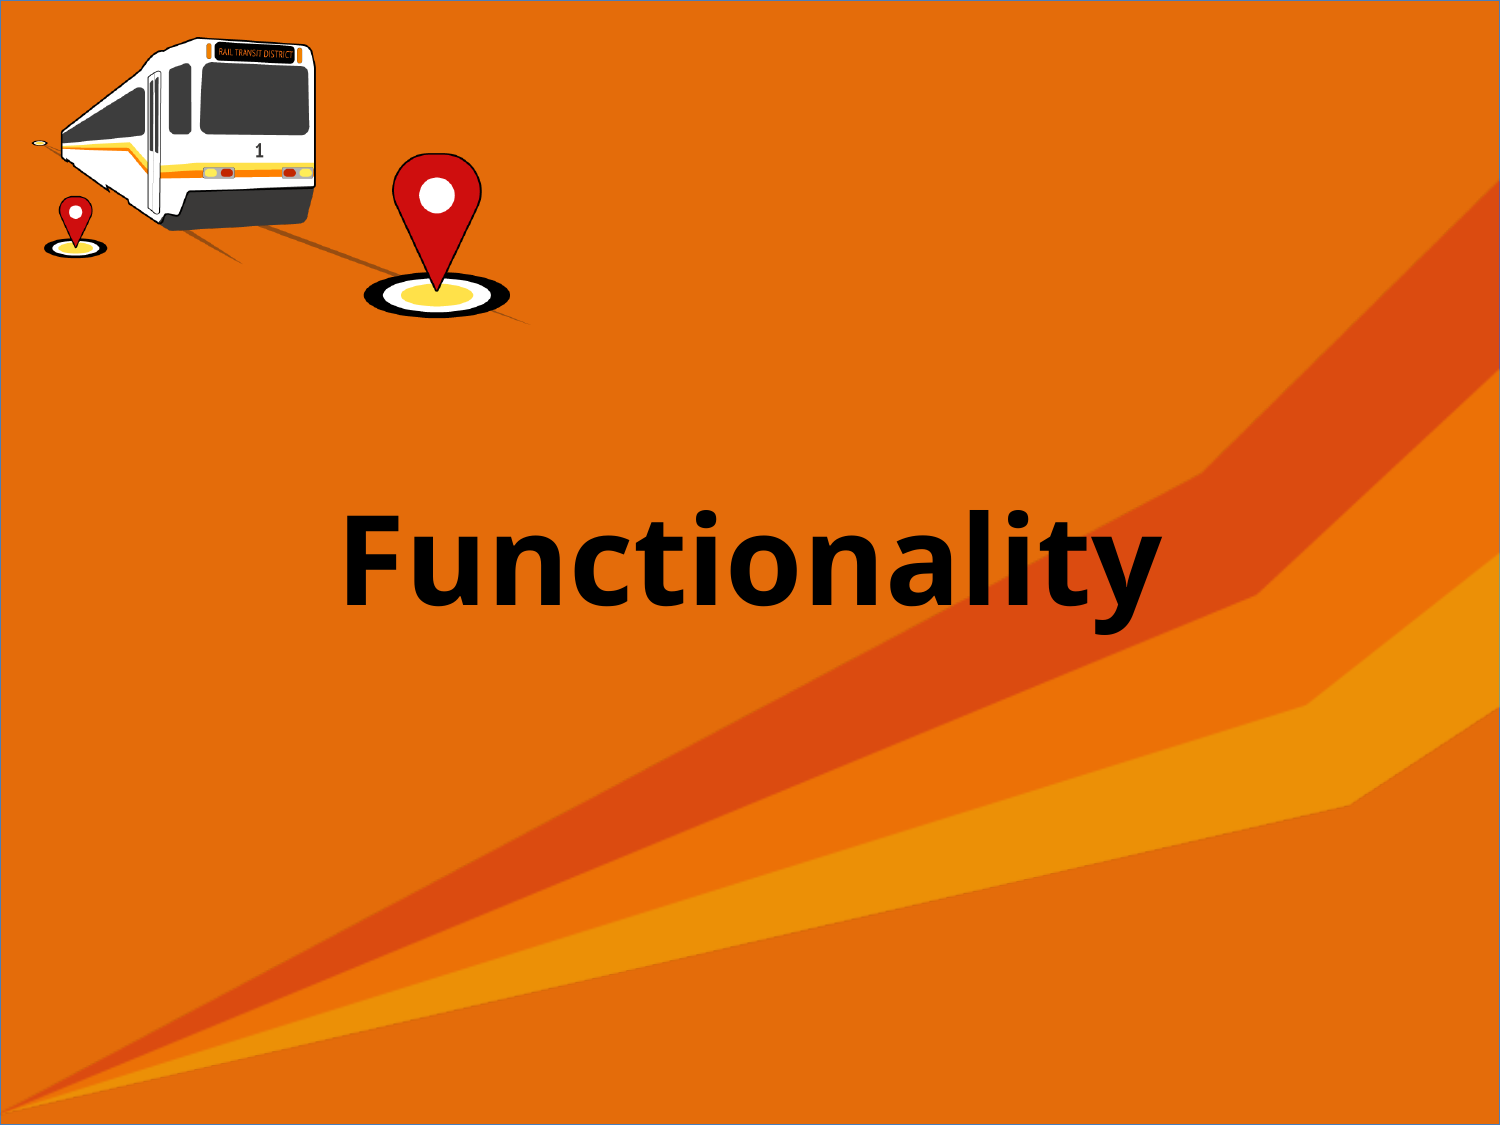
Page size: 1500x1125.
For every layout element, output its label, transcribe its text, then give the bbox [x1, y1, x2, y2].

picture [24, 32, 539, 350]
title Functionality [0, 435, 1500, 677]
